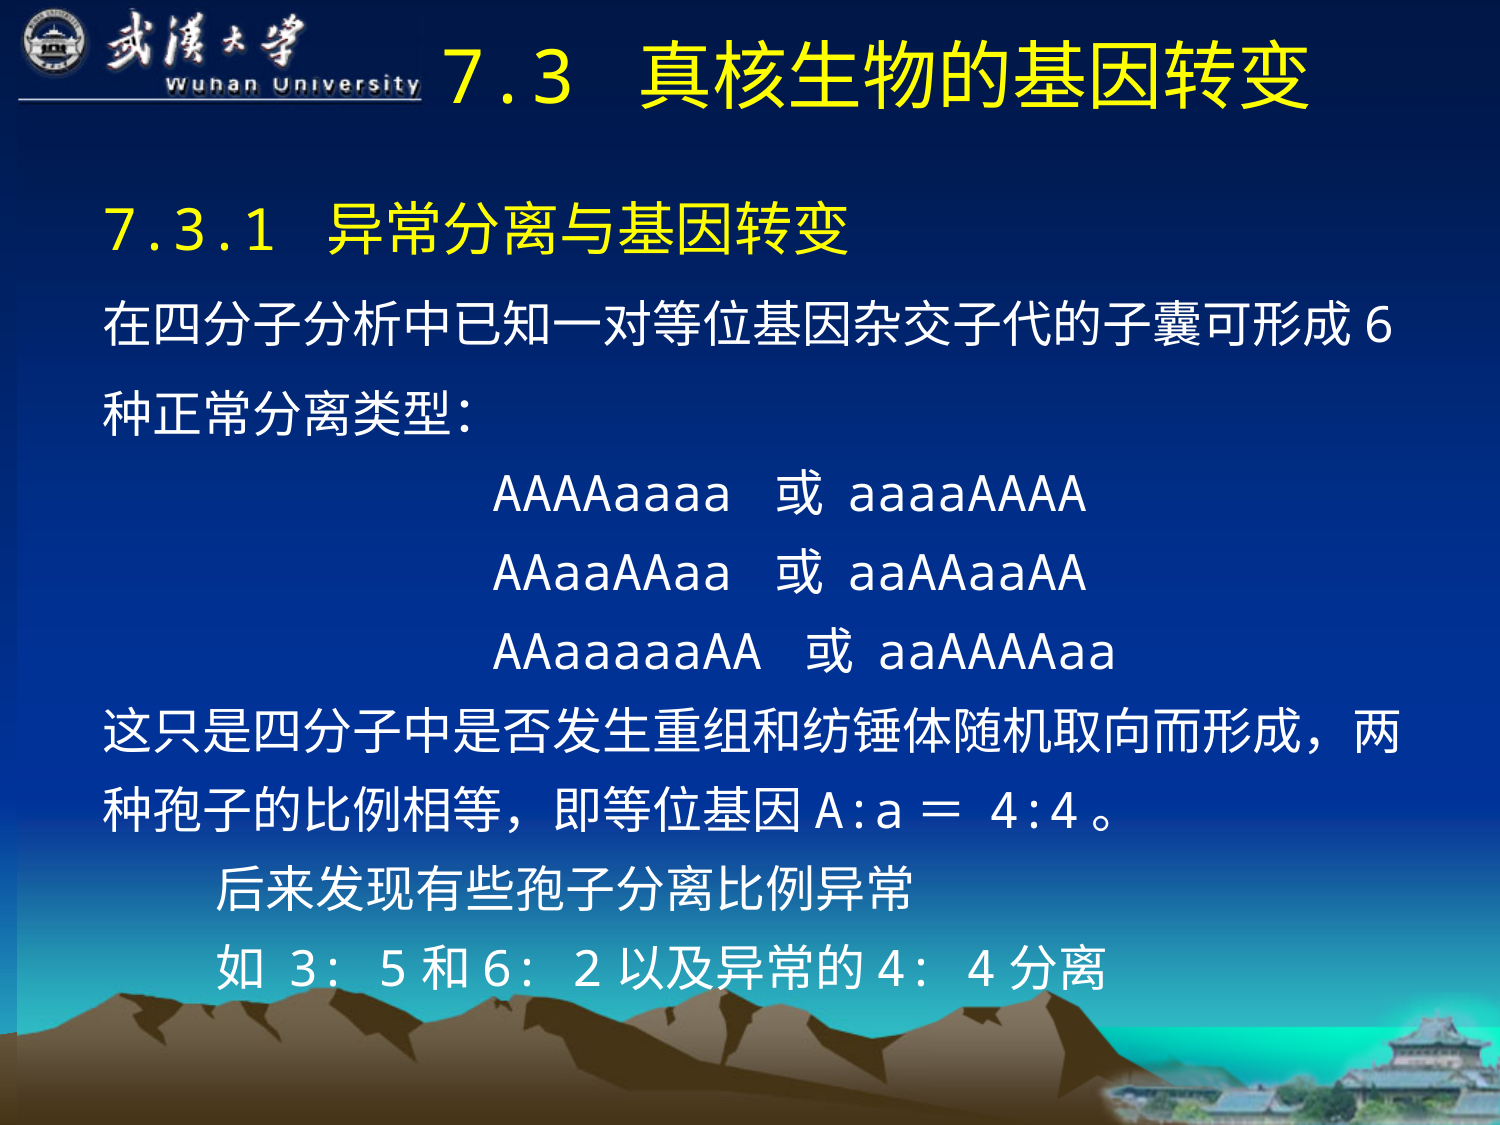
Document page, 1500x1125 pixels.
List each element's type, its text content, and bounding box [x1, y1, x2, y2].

list 7.3.1 异常分离与基因转变 在四分子分析中已知一对等位基因杂交子代的子囊可形成6种正常分离类型： AAAAaaaa 或 aaaaAAAA AAaaAAaa 或 aaAAaaAA AAaaaaaAA 或 aaAAAAaa 这只是四分子中是否发生重组和纺锤体随机取向而形成，两种孢子的比例相等，即等位基因A:a＝ 4:4。 后来发现有些孢子分离比例异常 如 3: 5和6: 2以及异常的4: 4分离 [87, 149, 1438, 1038]
picture [17, 4, 1500, 1125]
title 7.3 真核生物的基因转变 [424, 0, 1500, 113]
